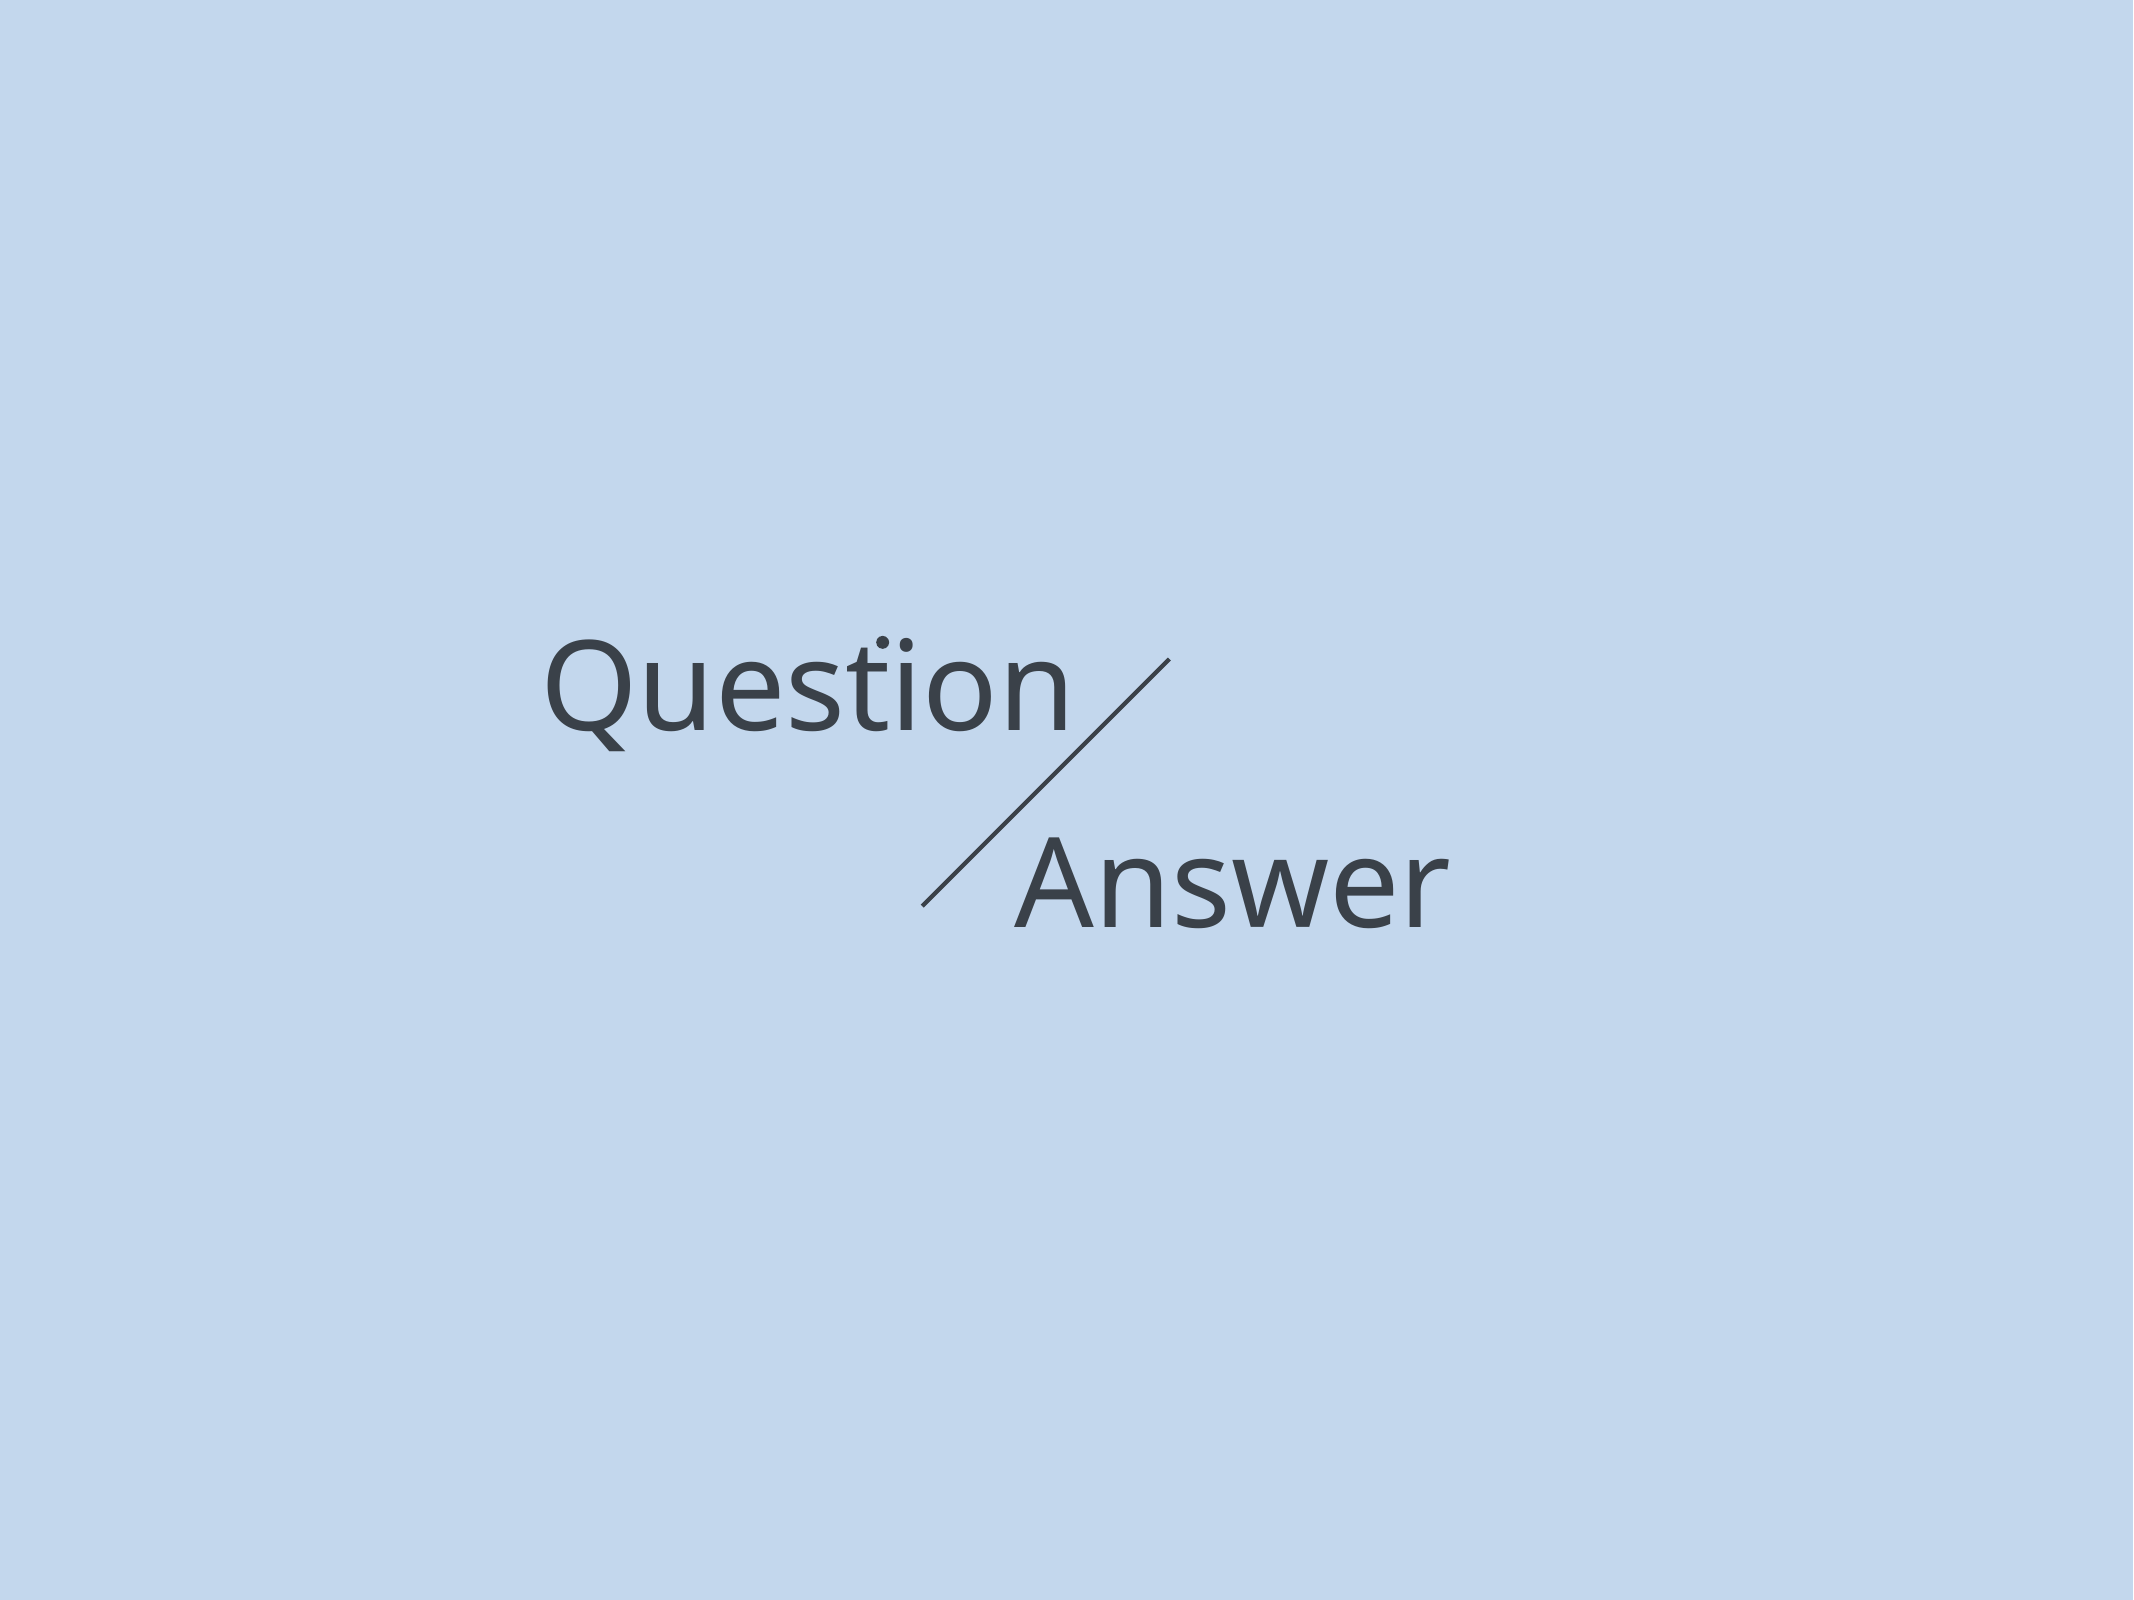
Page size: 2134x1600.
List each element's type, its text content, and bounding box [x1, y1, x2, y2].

text_box Answer [1006, 794, 1461, 962]
text_box Question [531, 597, 1085, 764]
text_box [876, 635, 890, 649]
